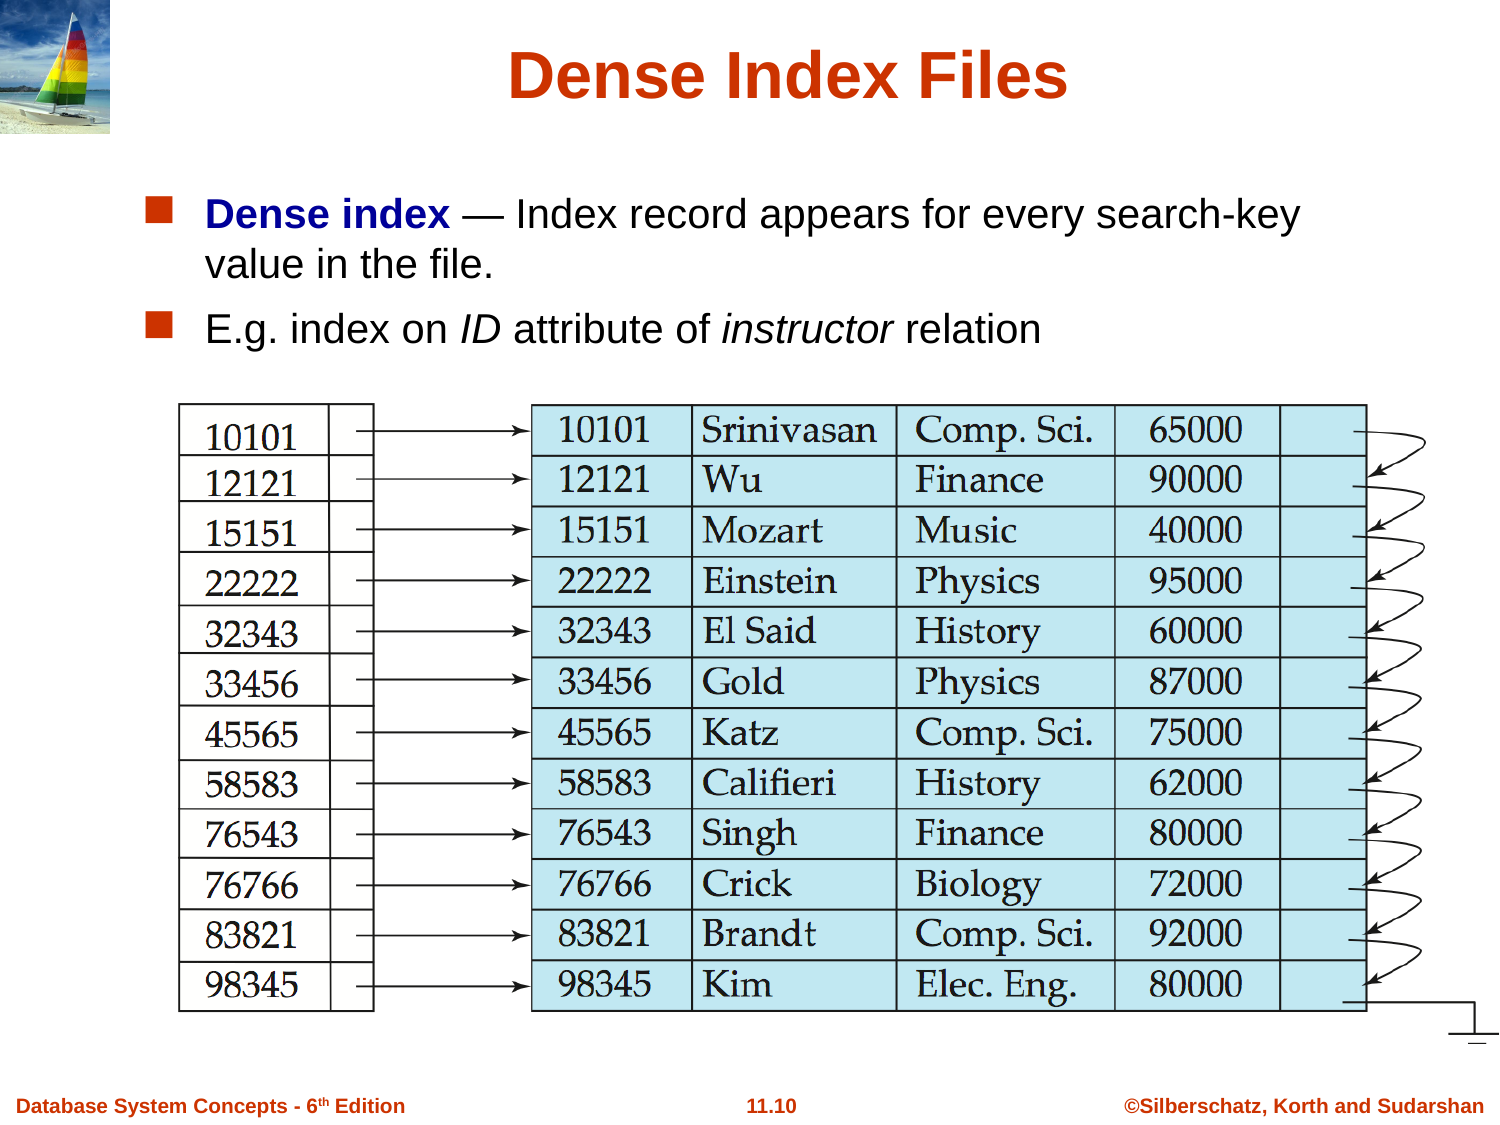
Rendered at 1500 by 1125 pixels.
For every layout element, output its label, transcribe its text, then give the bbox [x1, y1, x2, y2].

title Dense Index Files [125, 18, 1452, 120]
picture [0, 0, 110, 134]
list Dense index — Index record appears for every search-key value in the file. E.g. index on ID attribute of instructor relation [133, 179, 1391, 371]
picture [178, 400, 1500, 1044]
